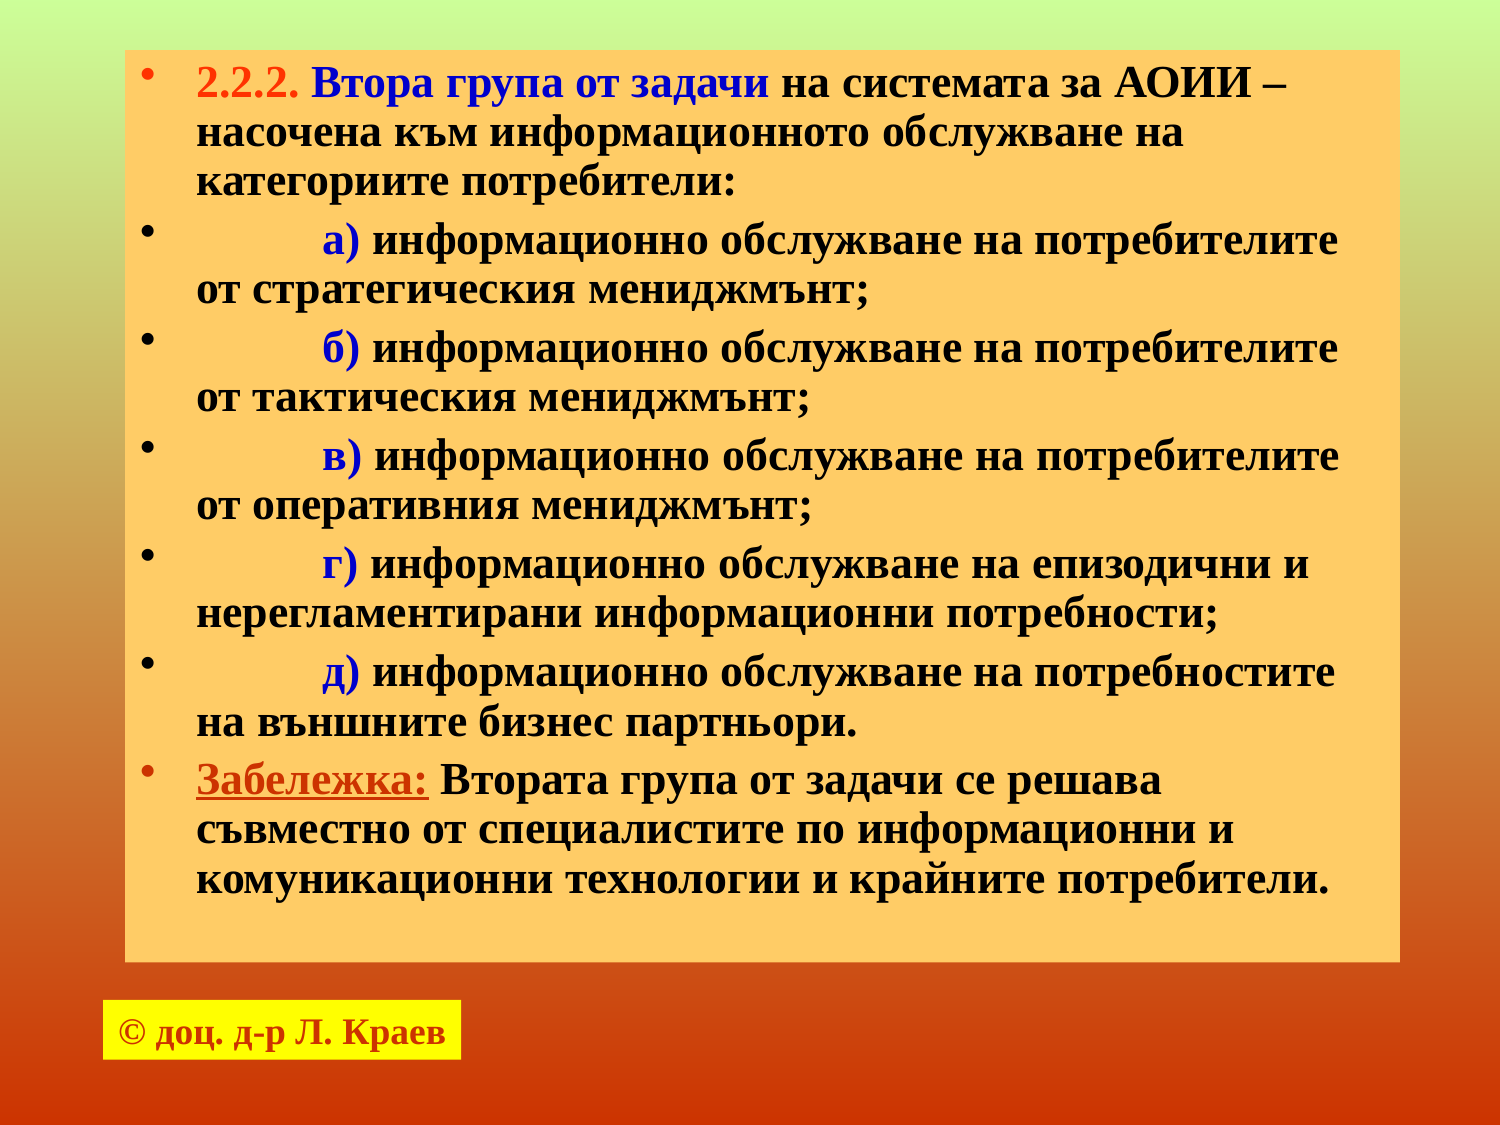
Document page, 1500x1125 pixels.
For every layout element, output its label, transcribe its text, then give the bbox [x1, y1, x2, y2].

list 2.2.2. Втора група от задачи на системата за АОИИ – насочена към информационното обслужване на категориите потребители: а) информационно обслужване на потребителите от стратегическия мениджмънт; б) информационно обслужване на потребителите от тактическия мениджмънт; в) информационно обслужване на потребителите от оперативния мениджмънт; г) информационно обслужване на епизодични и нерегламентирани информационни потребности; д) информационно обслужване на потребностите на външните бизнес партньори. Забележка: Втората група от задачи се решава съвместно от специалистите по информационни и комуникационни технологии и крайните потребители. [125, 50, 1400, 963]
text_box © доц. д-р Л. Краев [103, 999, 462, 1060]
